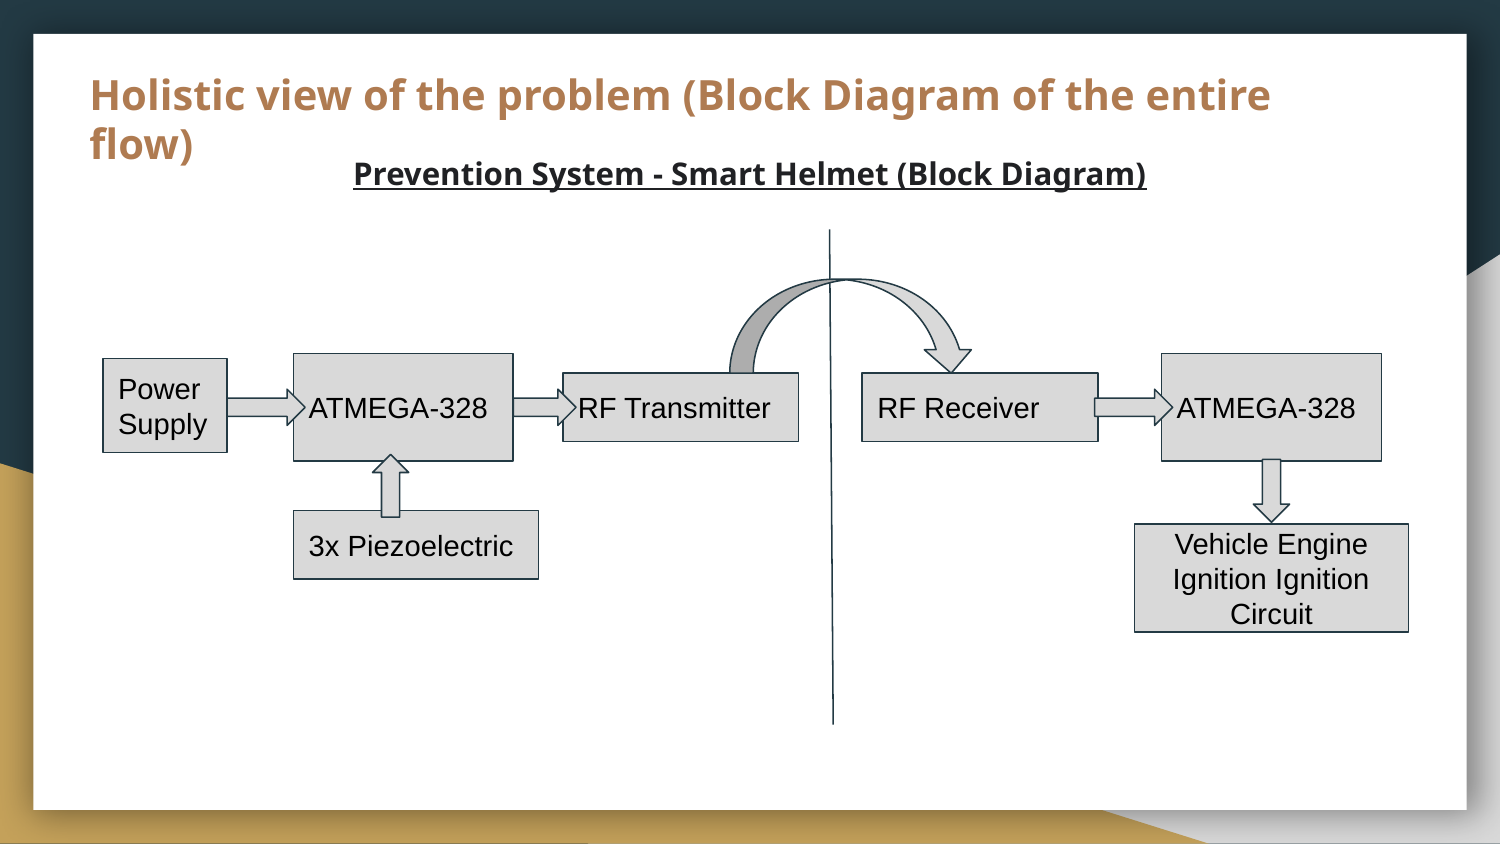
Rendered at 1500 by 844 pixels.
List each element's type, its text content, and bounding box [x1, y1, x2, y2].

text_box [1094, 389, 1173, 426]
title Holistic view of the problem (Block Diagram of the entire flow) [74, 53, 1361, 122]
text_box RF Receiver [862, 373, 1099, 442]
text_box [513, 389, 577, 426]
text_box ATMEGA-328 [293, 353, 514, 462]
text_box [372, 454, 409, 518]
text_box Vehicle Engine Ignition Ignition Circuit [1134, 523, 1409, 632]
text_box 3x Piezoelectric [293, 510, 539, 579]
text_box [829, 229, 834, 725]
text_box [1253, 459, 1290, 523]
text_box RF Transmitter [562, 373, 799, 442]
text_box [227, 389, 306, 426]
title Prevention System - Smart Helmet (Block Diagram) [107, 139, 1393, 208]
text_box ATMEGA-328 [1161, 353, 1382, 462]
text_box Power Supply [103, 358, 228, 453]
text_box [838, 279, 972, 374]
